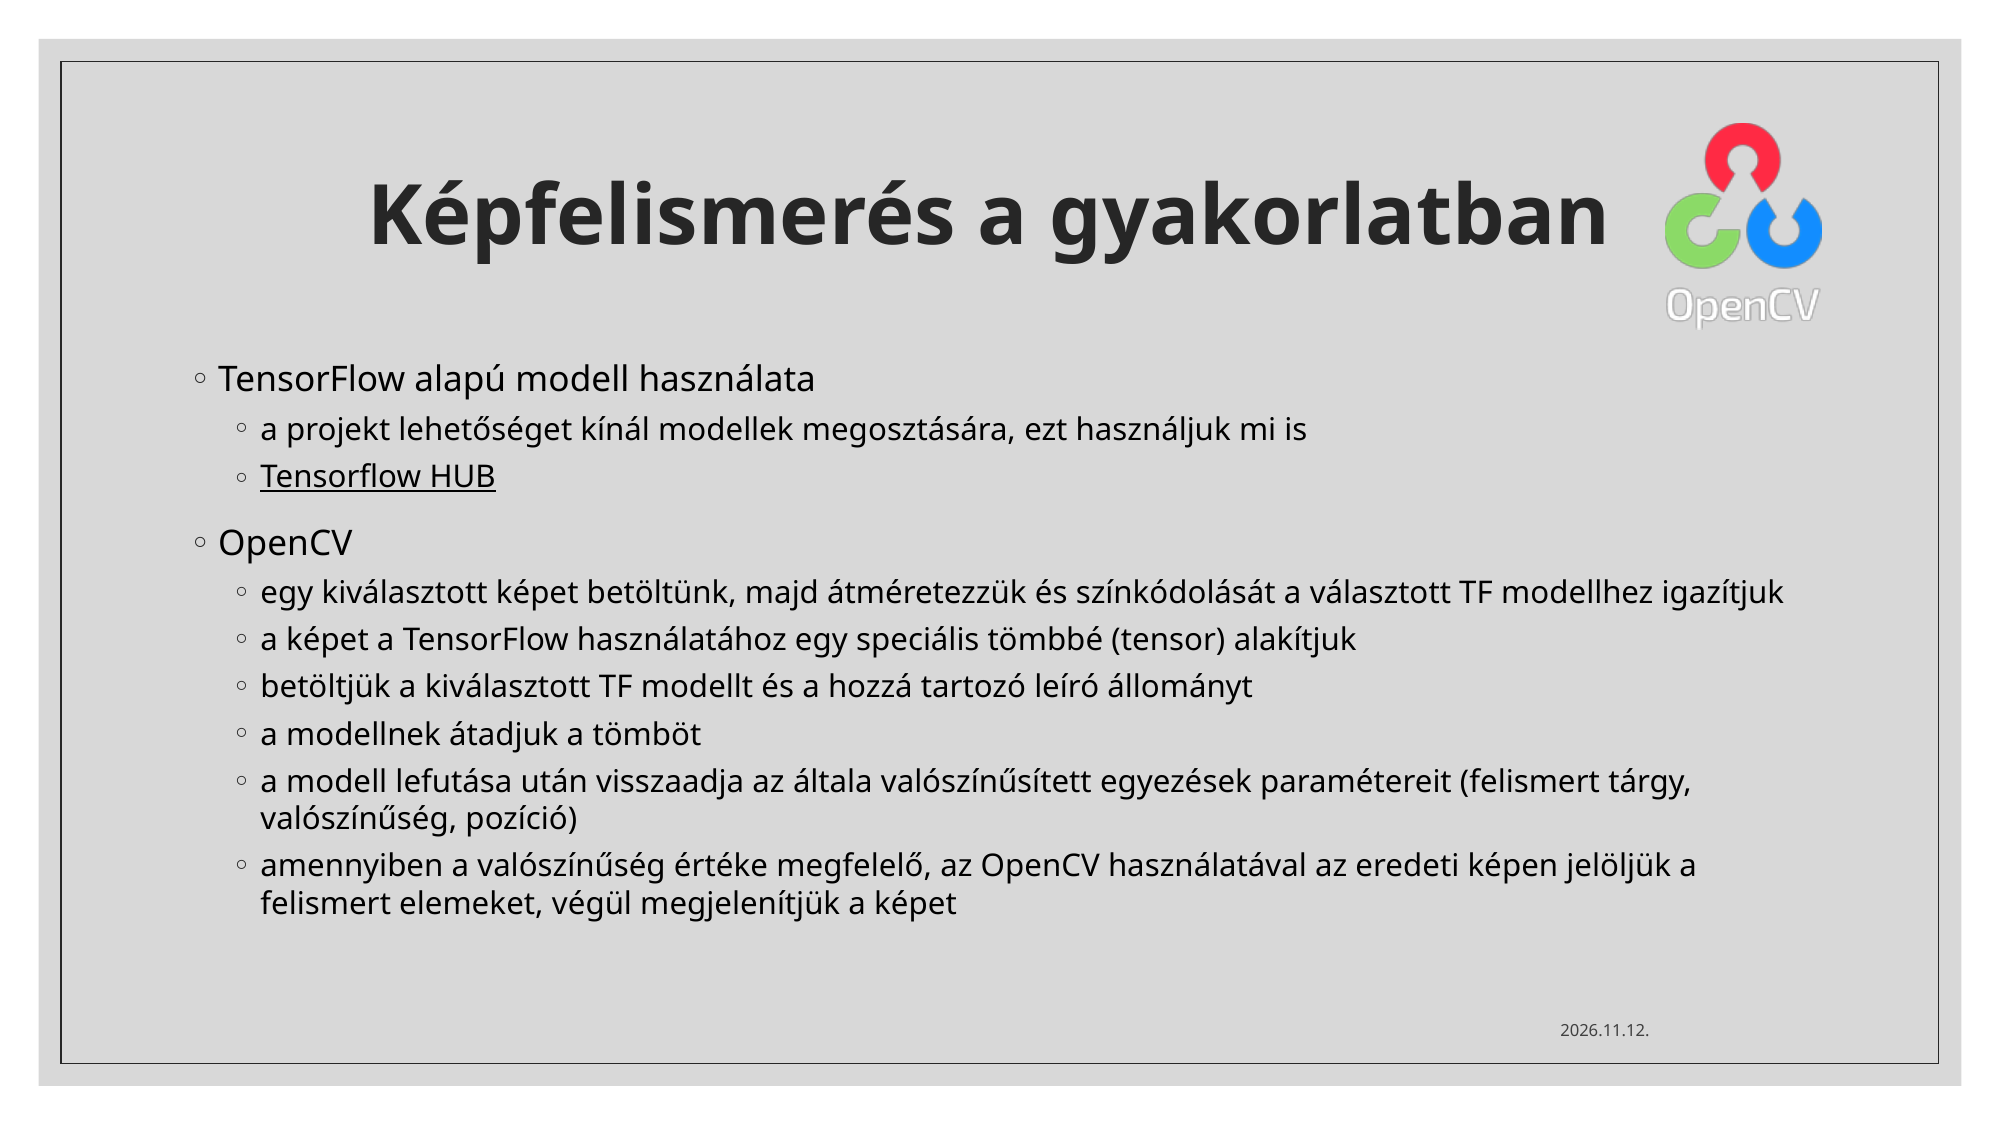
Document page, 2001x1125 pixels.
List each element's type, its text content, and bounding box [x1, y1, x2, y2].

title Képfelismerés a gyakorlatban [174, 105, 1825, 331]
list TensorFlow alapú modell használata a projekt lehetőséget kínál modellek megosztására, ezt használjuk mi is Tensorflow HUB OpenCV egy kiválasztott képet betöltünk, majd átméretezzük és színkódolását a választott TF modellhez igazítjuk a képet a TensorFlow használatához egy speciális tömbbé (tensor) alakítjuk betöltjük a kiválasztott TF modellt és a hozzá tartozó leíró állományt a modellnek átadjuk a tömböt a modell lefutása után visszaadja az általa valószínűsített egyezések paramétereit (felismert tárgy, valószínűség, pozíció) amennyiben a valószínűség értéke megfelelő, az OpenCV használatával az eredeti képen jelöljük a felismert elemeket, végül megjelenítjük a képet [174, 345, 1825, 960]
slide_number 2022. 05. 29. [1190, 990, 1665, 1050]
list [1664, 123, 1822, 331]
